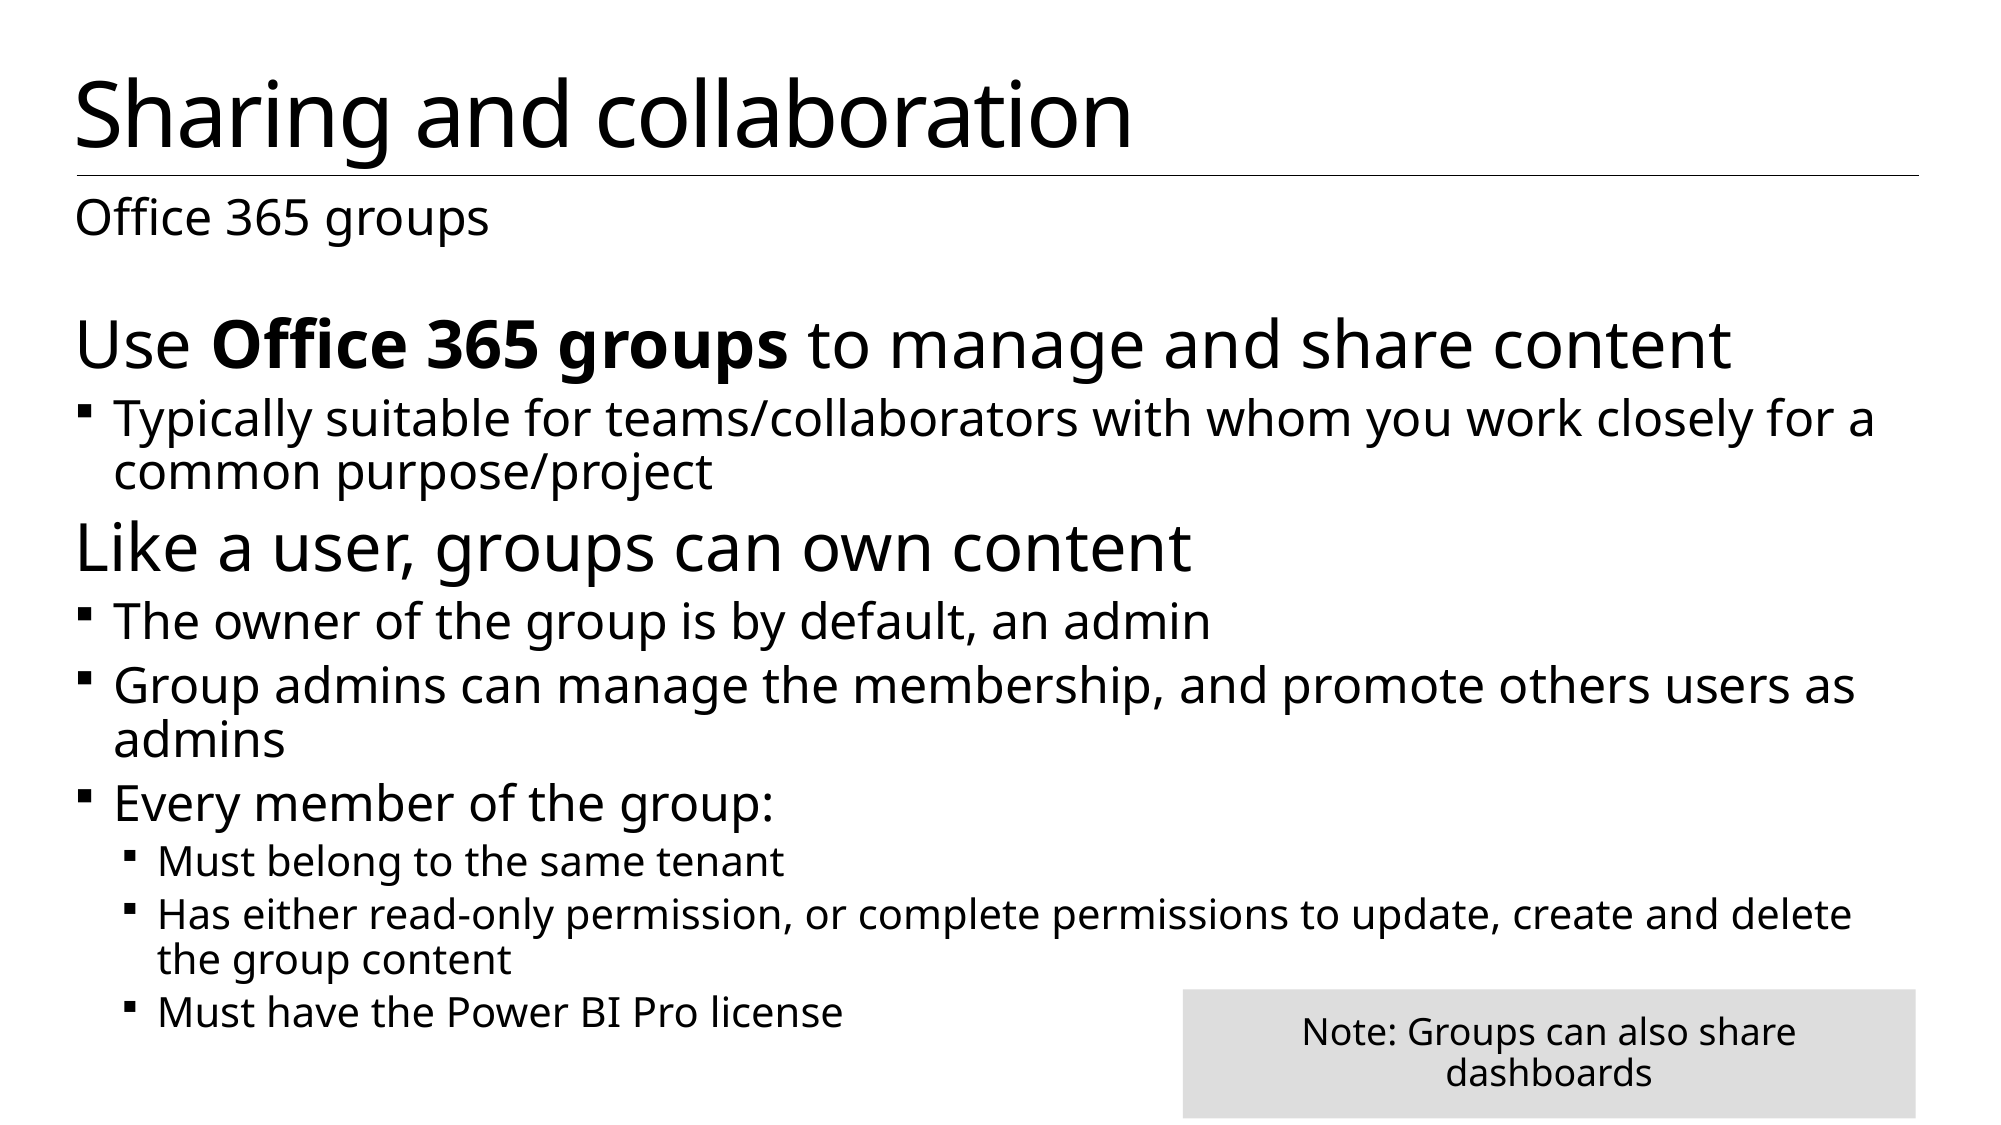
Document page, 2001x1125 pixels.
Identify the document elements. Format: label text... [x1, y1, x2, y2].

list Office 365 groups [44, 191, 1957, 247]
text_box Note: Groups can also share dashboards [1182, 989, 1916, 1119]
title Sharing and collaboration [44, 59, 1957, 178]
list Use Office 365 groups to manage and share content Typically suitable for teams/collaborators with whom you work closely for a common purpose/project Like a user, groups can own content The owner of the group is by default, an admin Group admins can manage the membership, and promote others users as admins Every member of the group: Must belong to the same tenant Has either read-only permission, or complete permissions to update, create and delete the group content Must have the Power BI Pro license [44, 287, 1957, 1125]
